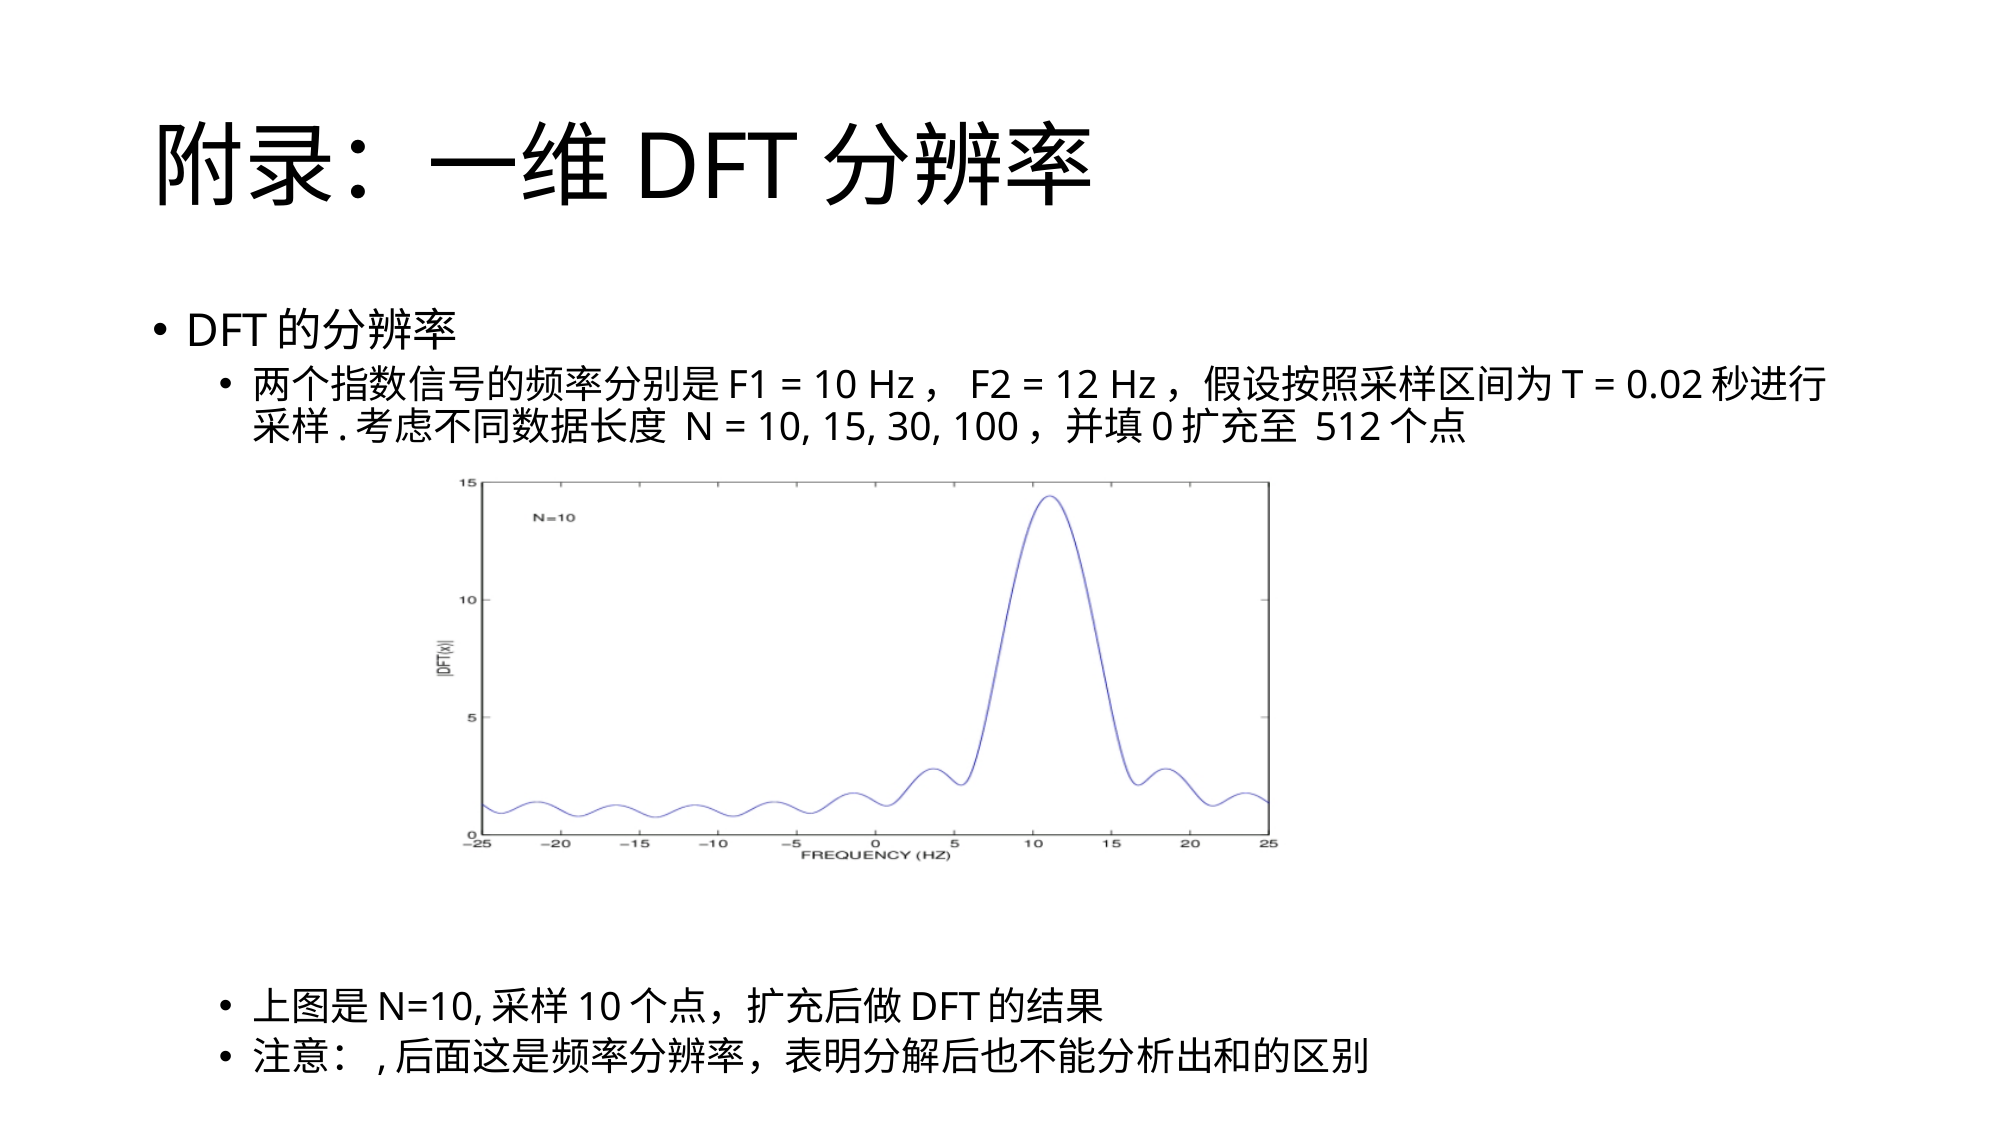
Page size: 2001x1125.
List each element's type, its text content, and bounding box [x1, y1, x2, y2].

picture [433, 471, 1289, 864]
title 附录：一维DFT分辨率 [137, 59, 1863, 278]
